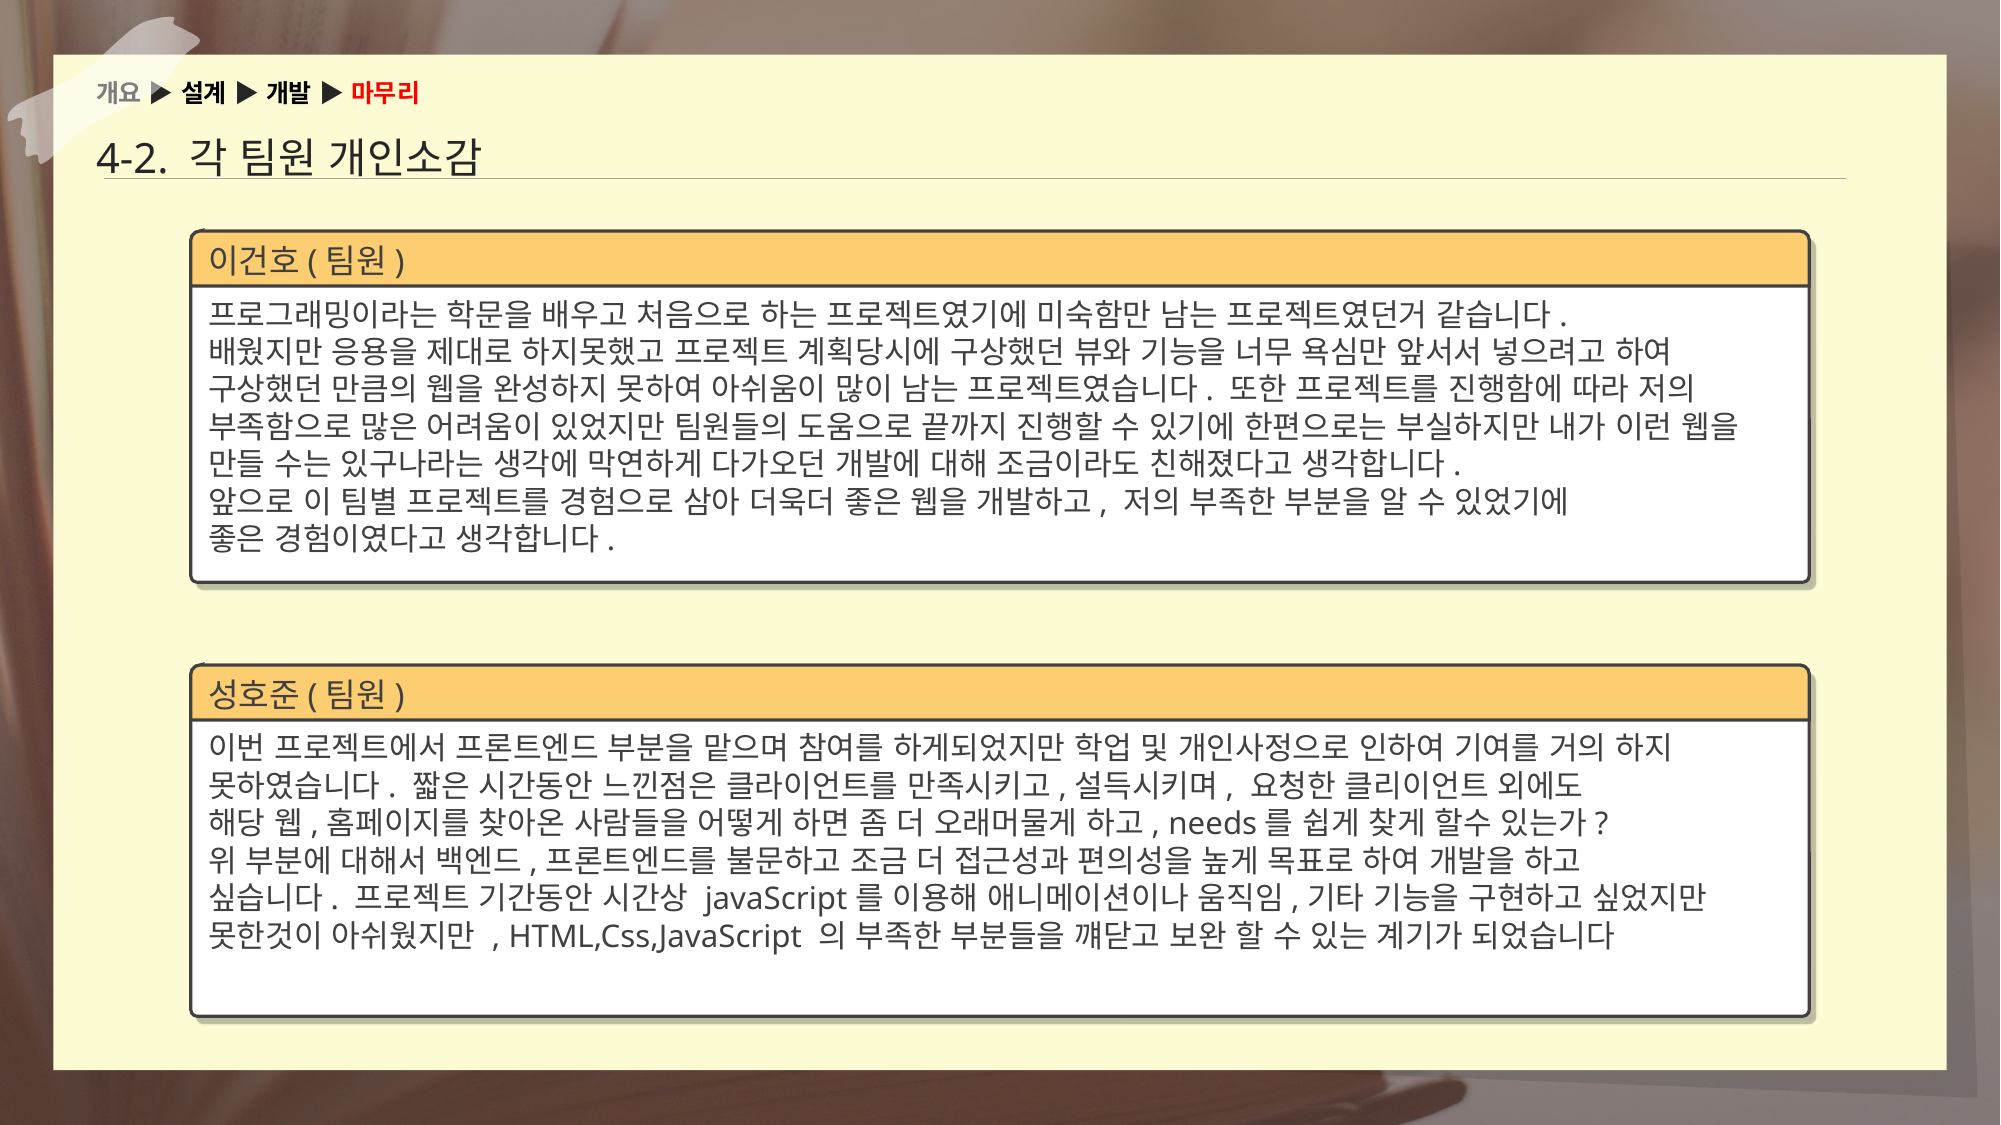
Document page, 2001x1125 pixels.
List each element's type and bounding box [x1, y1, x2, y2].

picture [0, 0, 2000, 1125]
text_box [7, 16, 1978, 1098]
text_box [190, 665, 1810, 1017]
text_box [190, 231, 1810, 583]
